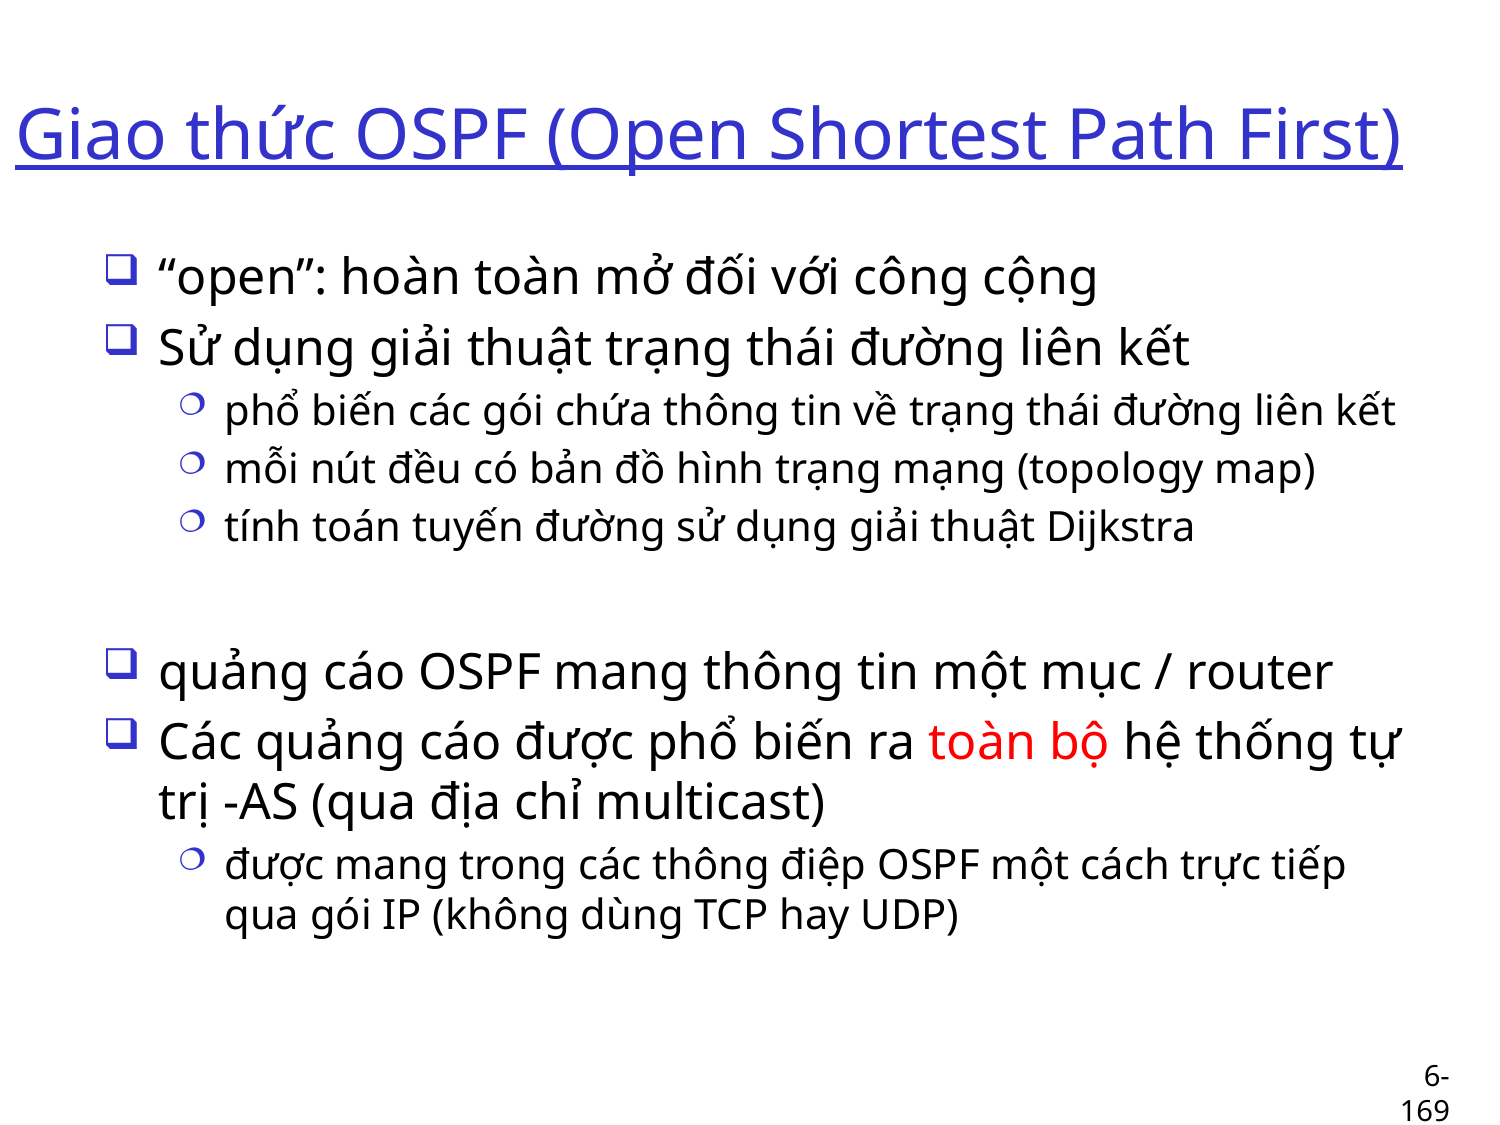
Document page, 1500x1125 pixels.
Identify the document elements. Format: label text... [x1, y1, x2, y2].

list “open”: hoàn toàn mở đối với công cộng Sử dụng giải thuật trạng thái đường liên kết phổ biến các gói chứa thông tin về trạng thái đường liên kết mỗi nút đều có bản đồ hình trạng mạng (topology map) tính toán tuyến đường sử dụng giải thuật Dijkstra quảng cáo OSPF mang thông tin một mục / router Các quảng cáo được phổ biến ra toàn bộ hệ thống tự trị -AS (qua địa chỉ multicast) được mang trong các thông điệp OSPF một cách trực tiếp qua gói IP (không dùng TCP hay UDP) [87, 237, 1438, 1075]
slide_number 6-169 [1362, 1049, 1466, 1125]
title Giao thức OSPF (Open Shortest Path First) [0, 37, 1500, 225]
